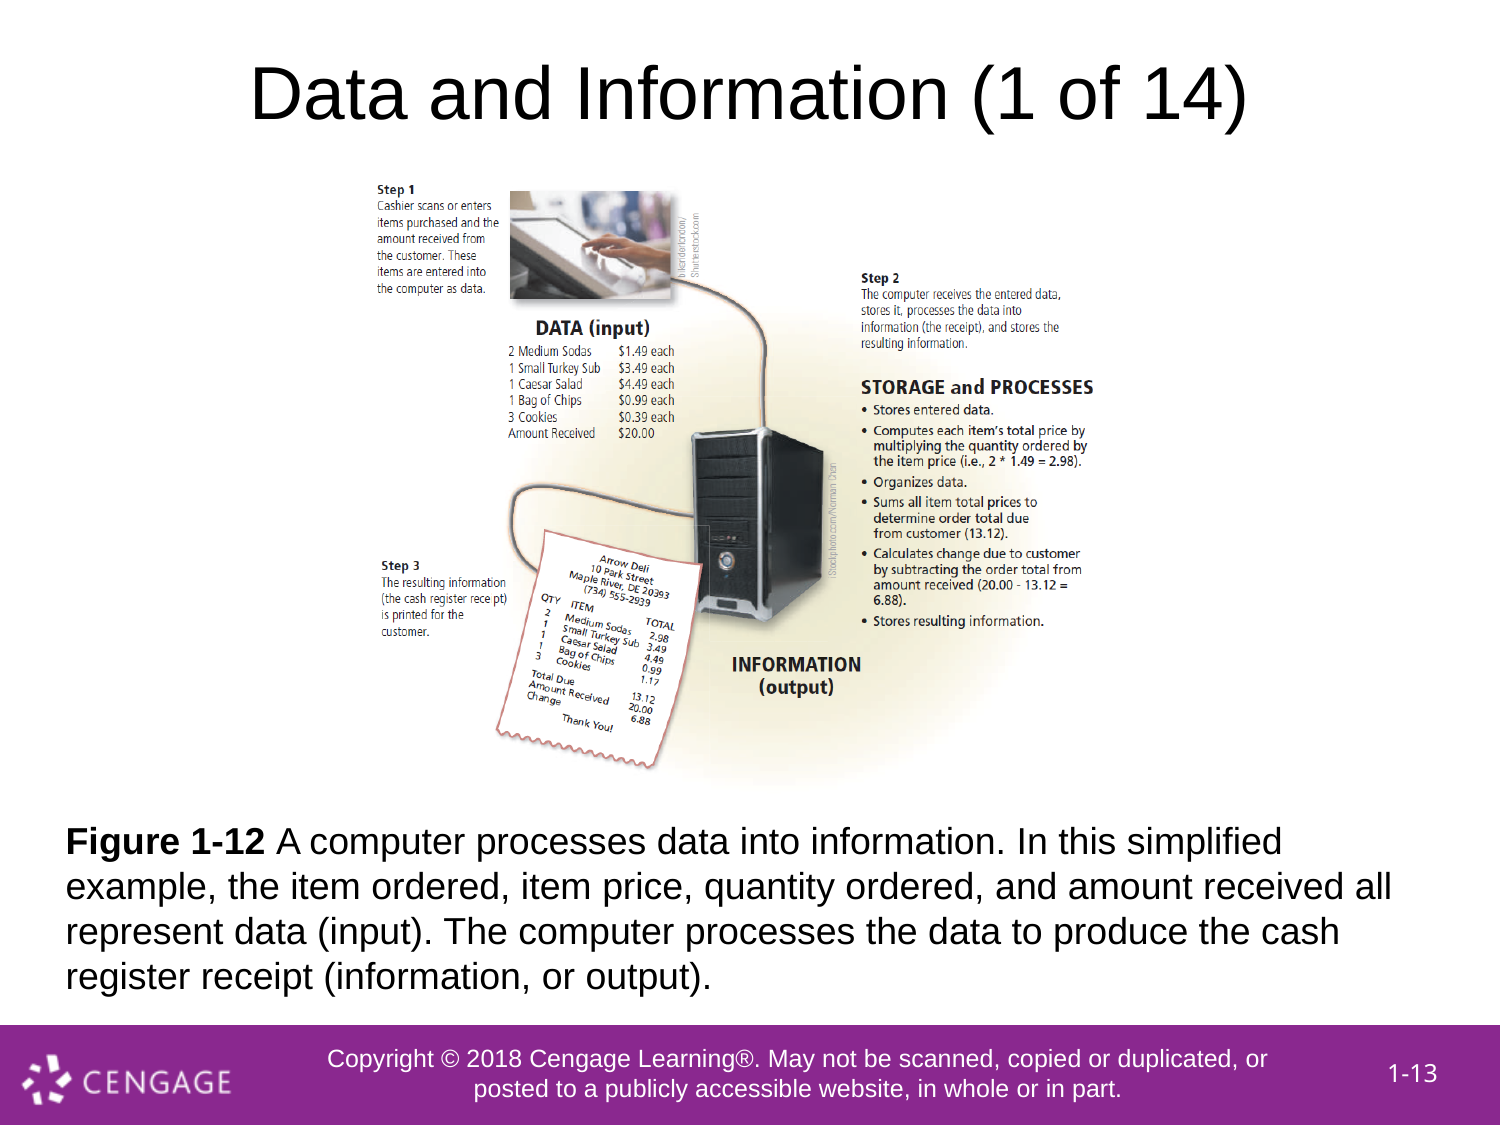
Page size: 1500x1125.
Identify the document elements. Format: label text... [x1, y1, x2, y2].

title Data and Information (1 of 14) [37, 19, 1463, 159]
picture [362, 173, 1110, 795]
picture [12, 1045, 236, 1113]
list Figure 1-12 A computer processes data into information. In this simplified example, the item ordered, item price, quantity ordered, and amount received all represent data (input). The computer processes the data to produce the cash register receipt (information, or output). [50, 809, 1451, 1010]
